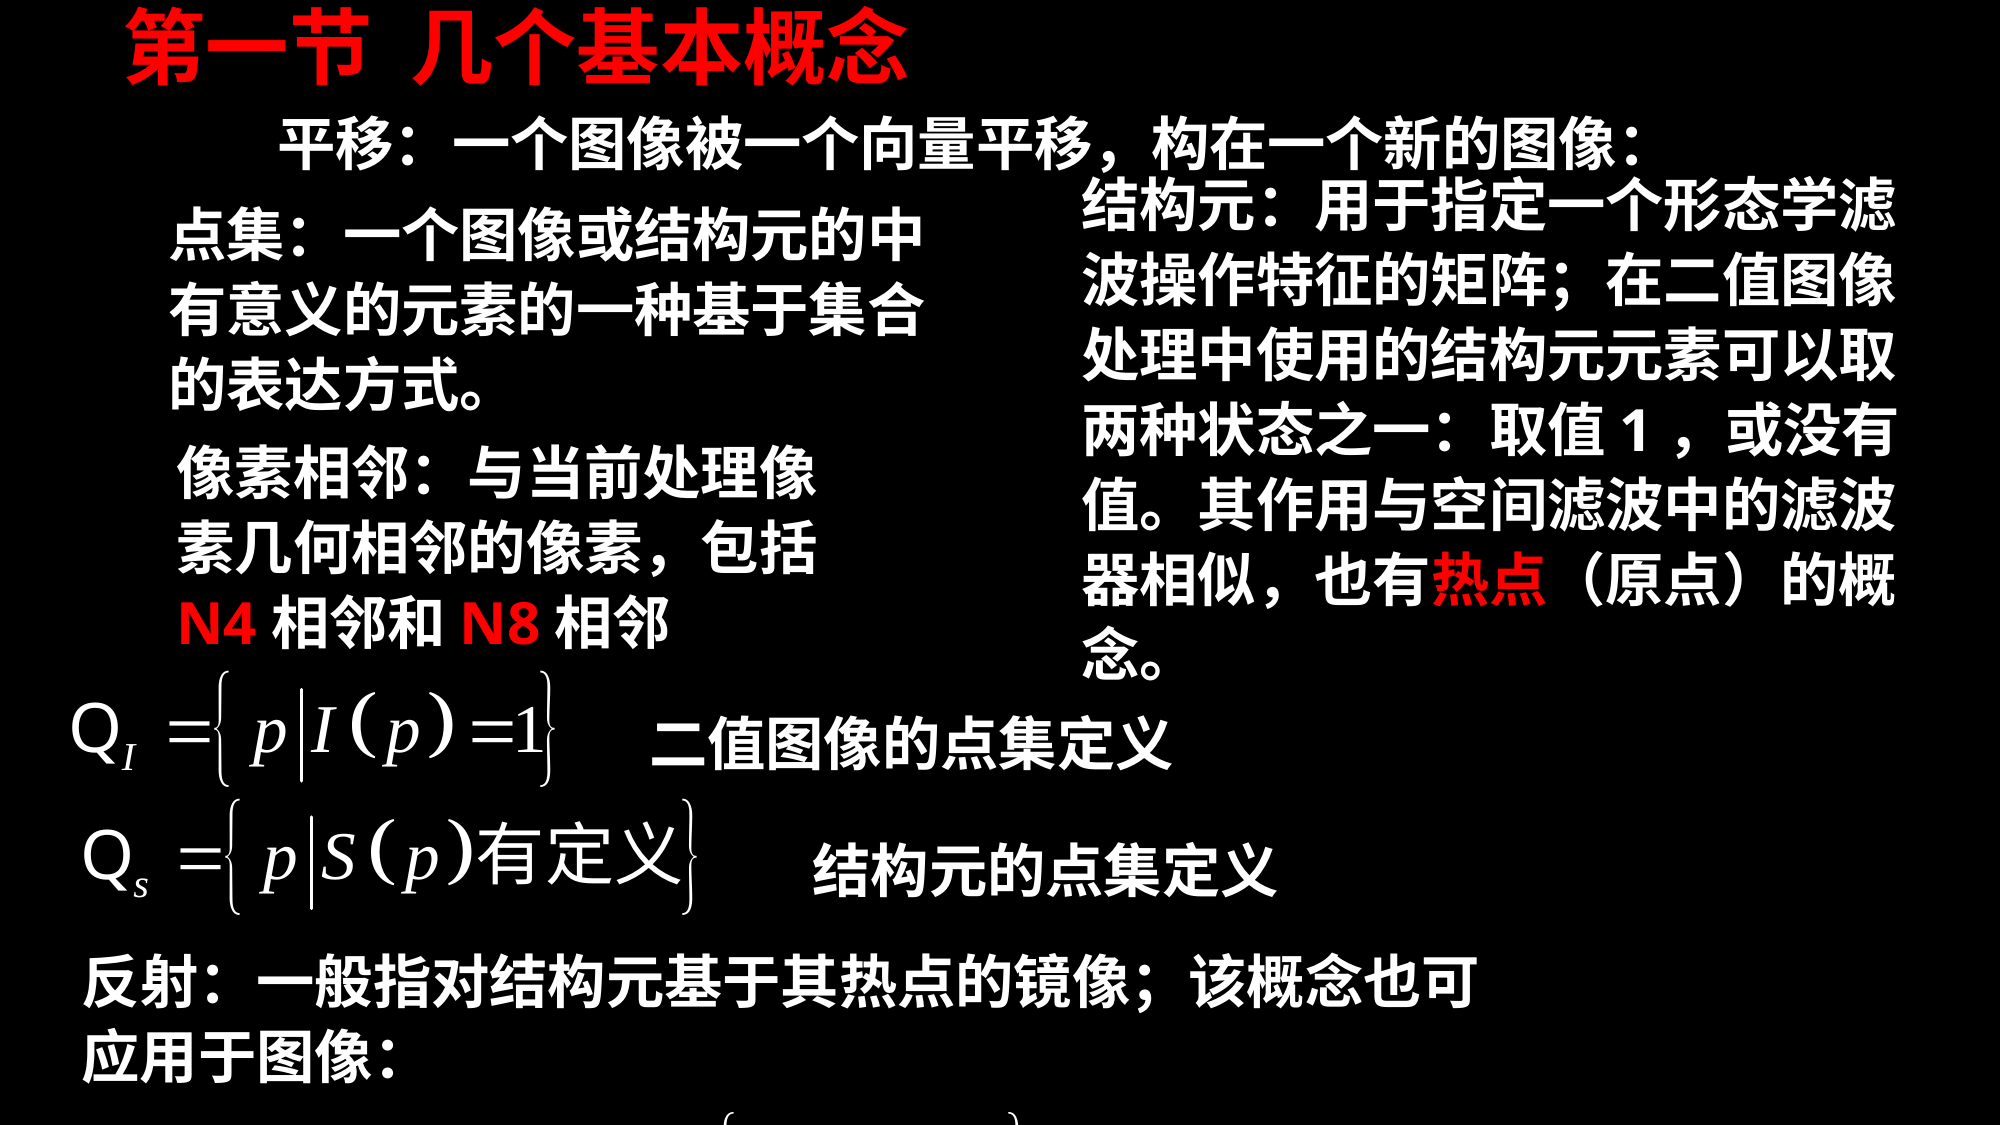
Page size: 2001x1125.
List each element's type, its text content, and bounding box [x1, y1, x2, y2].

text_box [67, 666, 1223, 804]
text_box 点集：一个图像或结构元的中有意义的元素的一种基于集合的表达方式。 [153, 185, 994, 426]
text_box 第一节 几个基本概念 [107, 0, 925, 103]
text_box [79, 794, 1386, 932]
text_box 平移：一个图像被一个向量平移，构在一个新的图像： [262, 94, 1738, 185]
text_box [66, 932, 1542, 1125]
text_box 结构元：用于指定一个形态学滤波操作特征的矩阵；在二值图像处理中使用的结构元元素可以取两种状态之一：取值1，或没有值。其作用与空间滤波中的滤波器相似，也有热点（原点）的概念。 [1066, 155, 1947, 696]
text_box 像素相邻：与当前处理像素几何相邻的像素，包括N4相邻和N8相邻 [161, 426, 871, 664]
